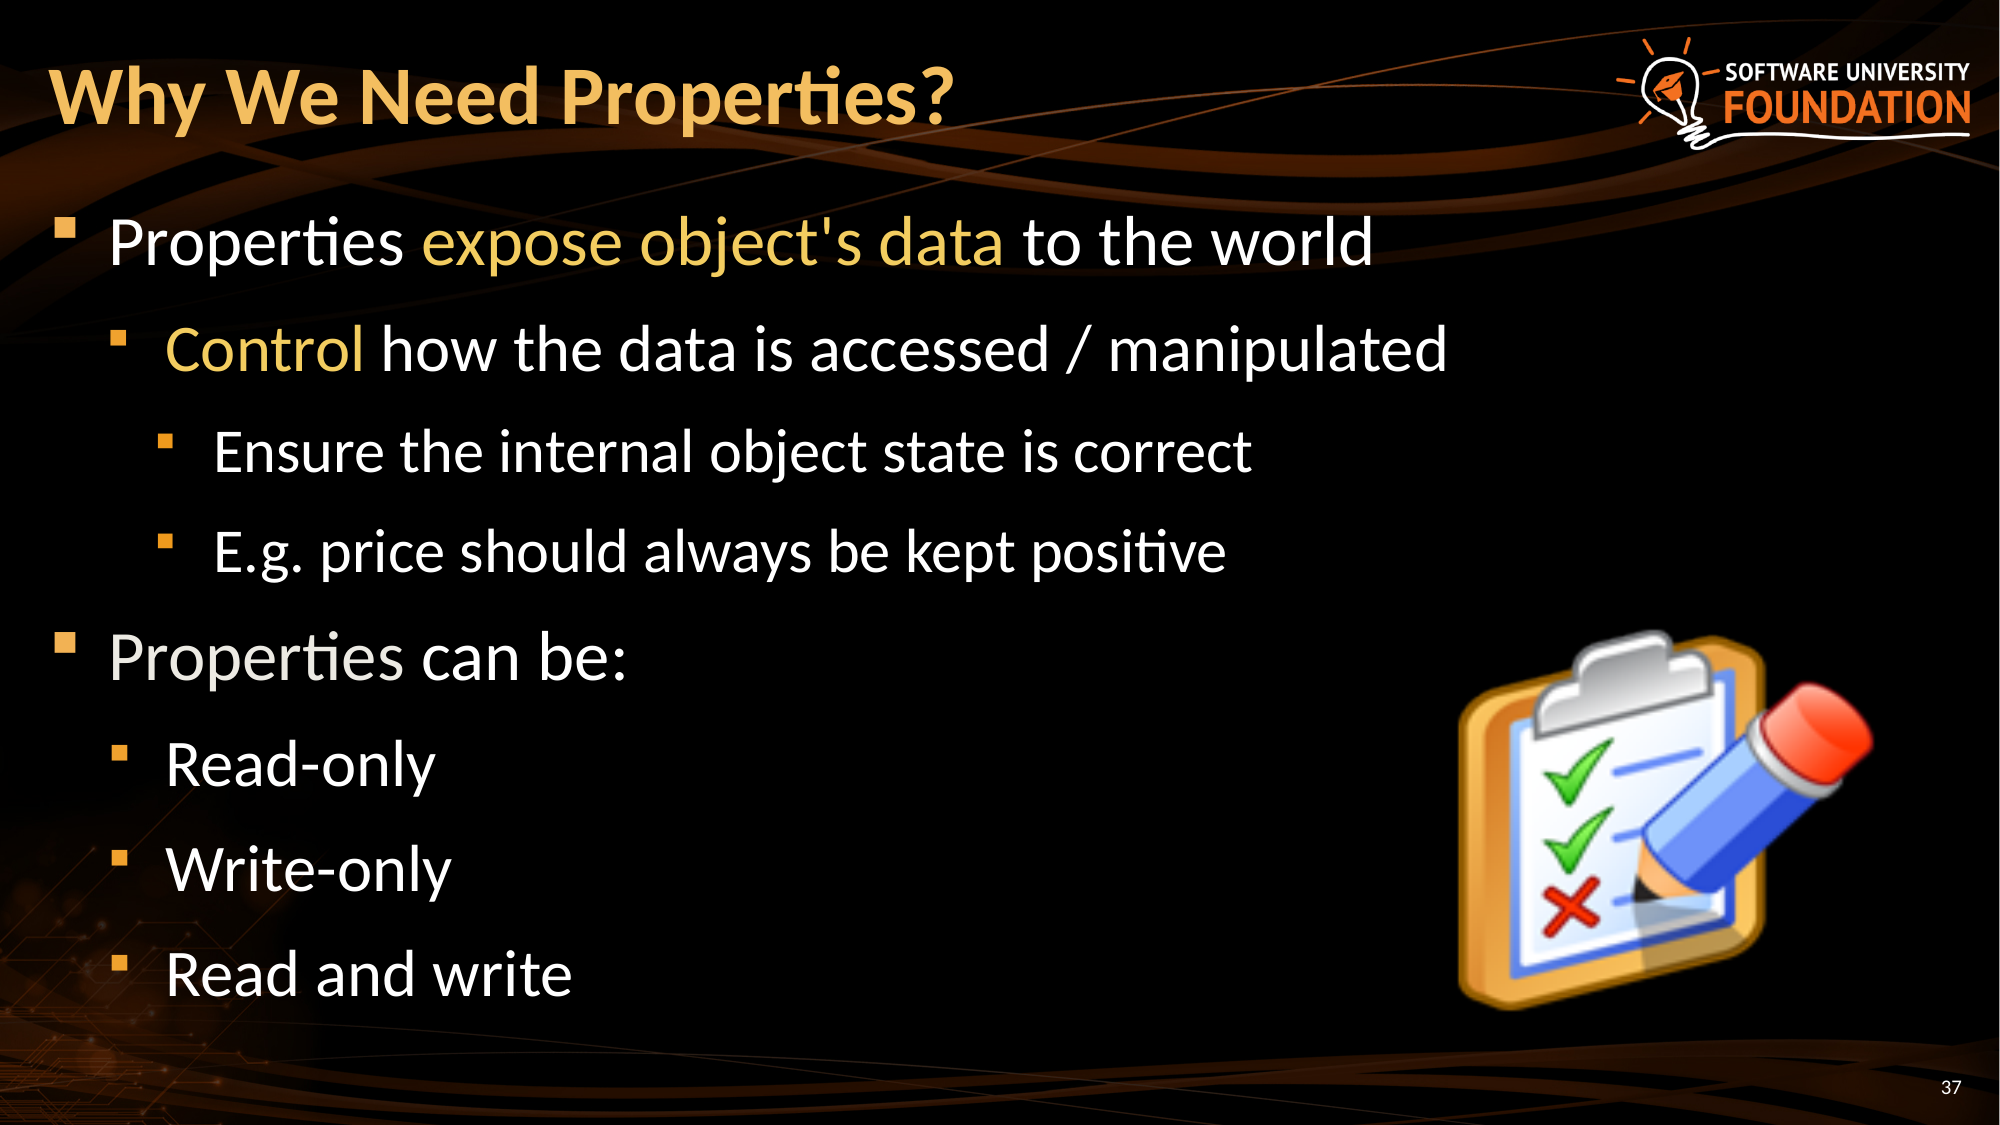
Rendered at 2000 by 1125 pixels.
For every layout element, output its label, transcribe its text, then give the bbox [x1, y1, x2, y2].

picture [0, 0, 2000, 1125]
title Why We Need Properties? [30, 6, 1602, 189]
list Properties expose object's data to the world Control how the data is accessed / manipulated Ensure the internal object state is correct E.g. price should always be kept positive Properties can be: Read-only Write-only Read and write [31, 188, 1968, 1103]
